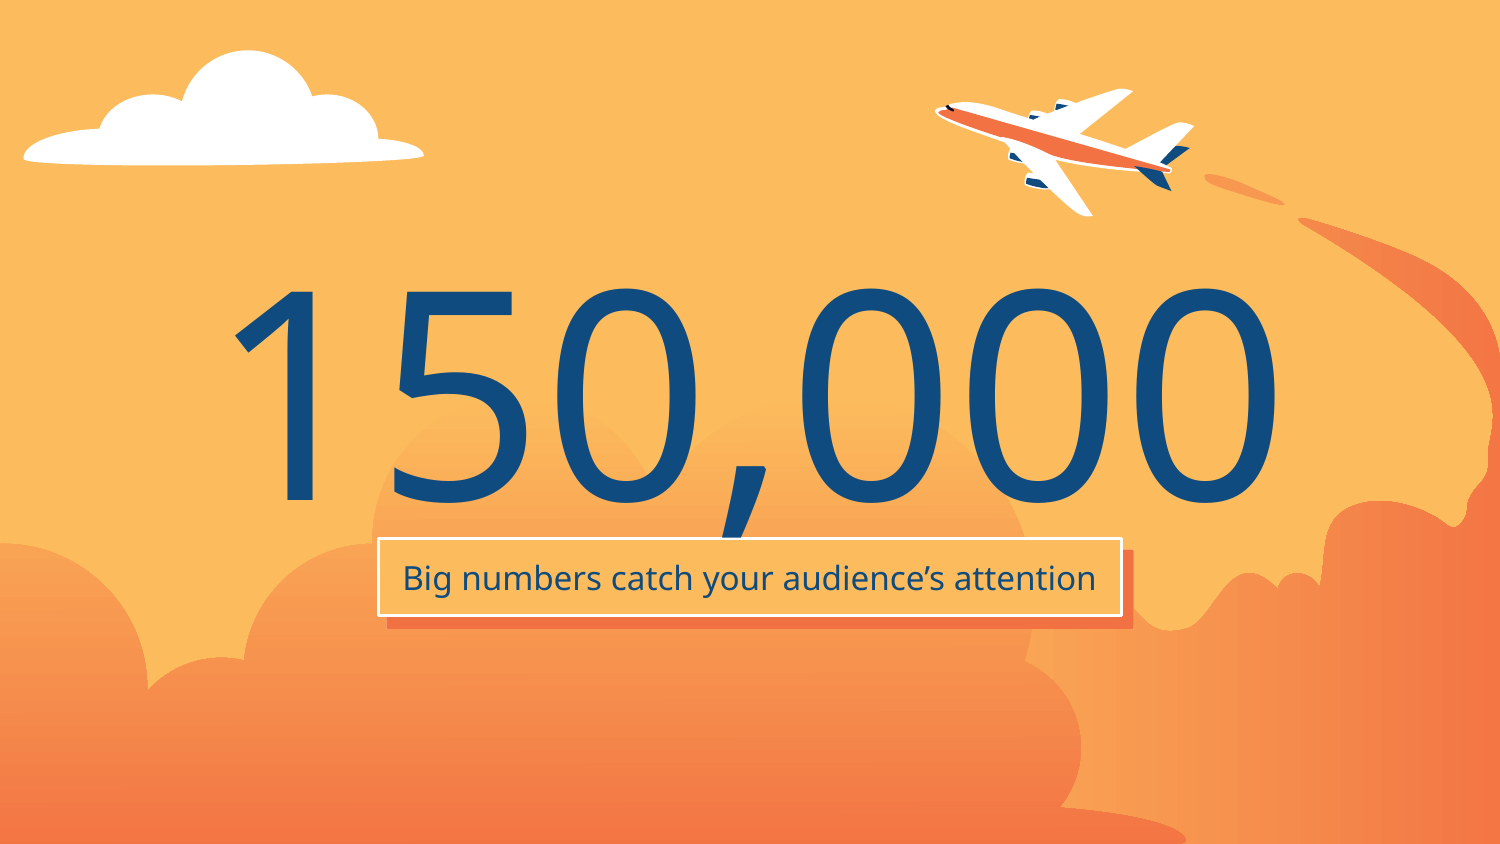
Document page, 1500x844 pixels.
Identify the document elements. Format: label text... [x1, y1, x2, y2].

title 150,000 [117, 229, 1383, 574]
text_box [928, 88, 1195, 217]
subtitle Big numbers catch your audience’s attention [377, 574, 1123, 617]
